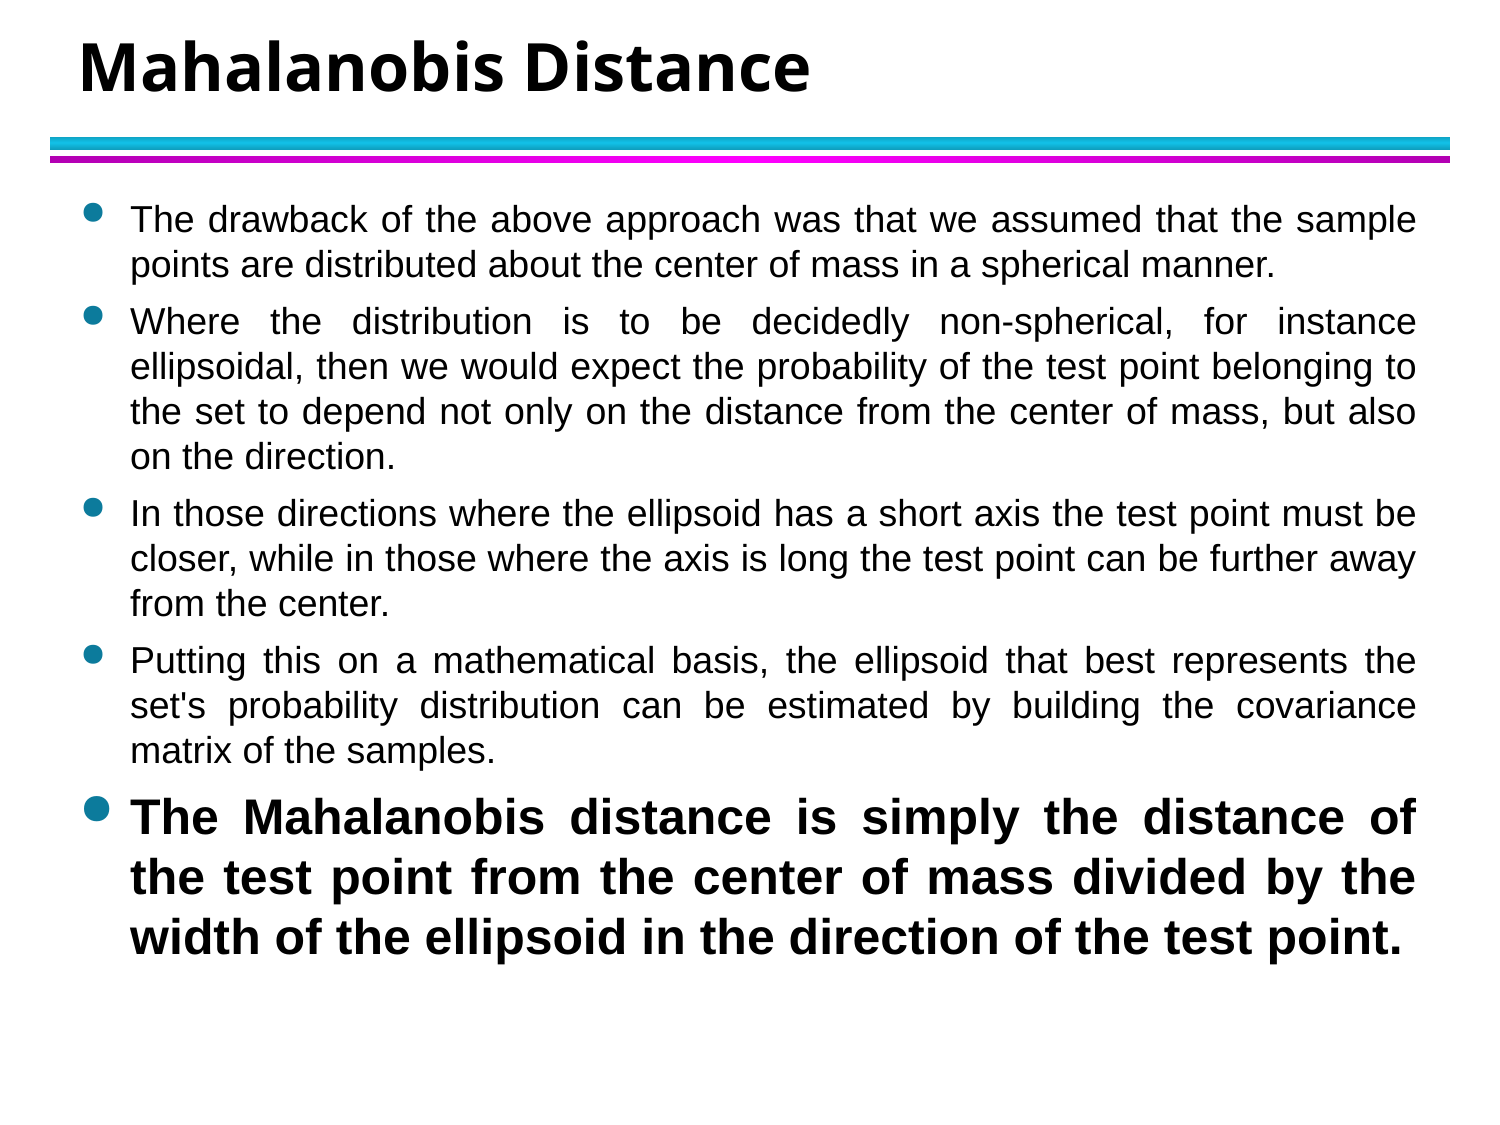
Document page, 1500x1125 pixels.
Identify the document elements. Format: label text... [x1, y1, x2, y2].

list The drawback of the above approach was that we assumed that the sample points are distributed about the center of mass in a spherical manner. Where the distribution is to be decidedly non-spherical, for instance ellipsoidal, then we would expect the probability of the test point belonging to the set to depend not only on the distance from the center of mass, but also on the direction. In those directions where the ellipsoid has a short axis the test point must be closer, while in those where the axis is long the test point can be further away from the center. Putting this on a mathematical basis, the ellipsoid that best represents the set's probability distribution can be estimated by building the covariance matrix of the samples. The Mahalanobis distance is simply the distance of the test point from the center of mass divided by the width of the ellipsoid in the direction of the test point. [67, 187, 1432, 1038]
title Mahalanobis Distance [62, 24, 1421, 113]
